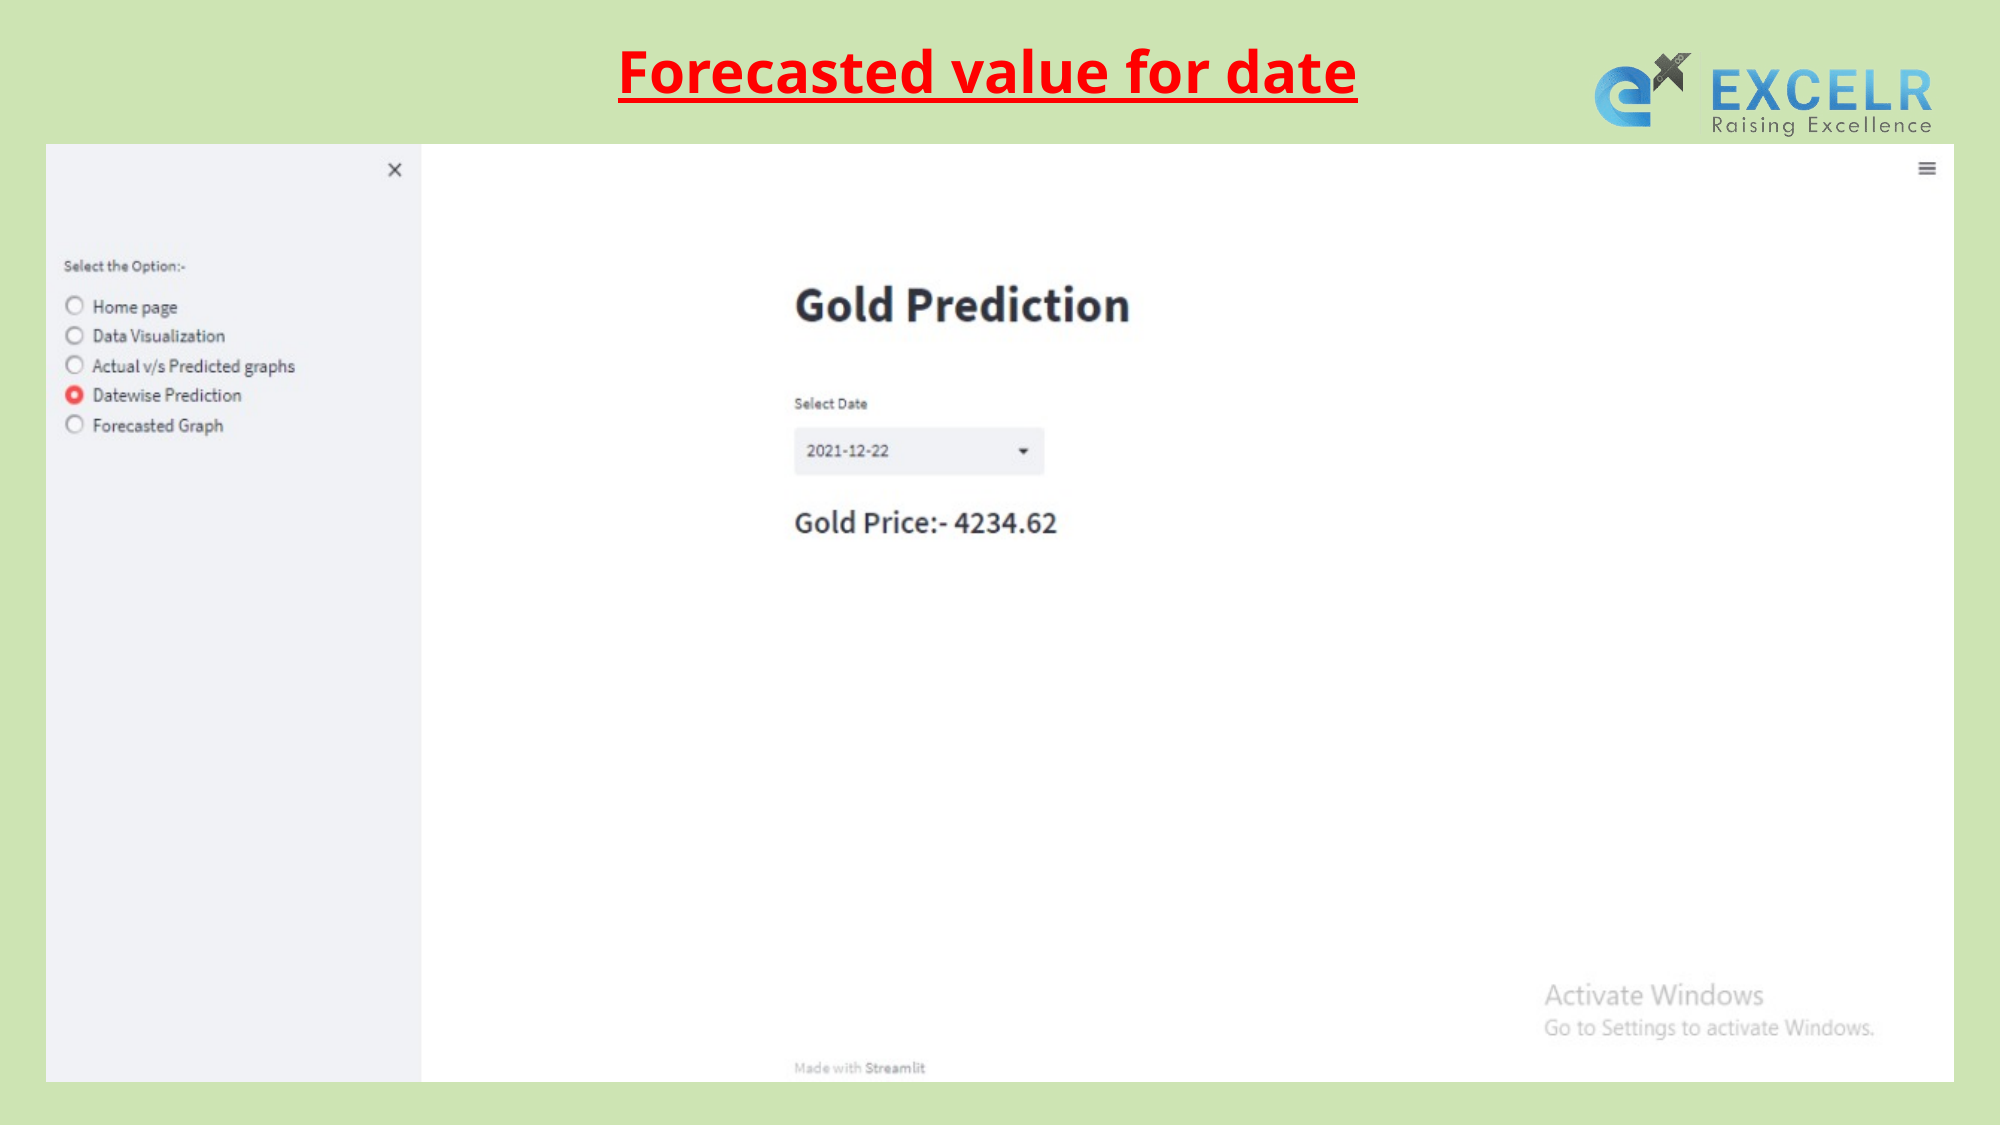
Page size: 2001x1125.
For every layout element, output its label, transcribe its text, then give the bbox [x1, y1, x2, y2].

picture [46, 43, 1954, 1082]
text_box Forecasted value for date [603, 28, 1603, 113]
